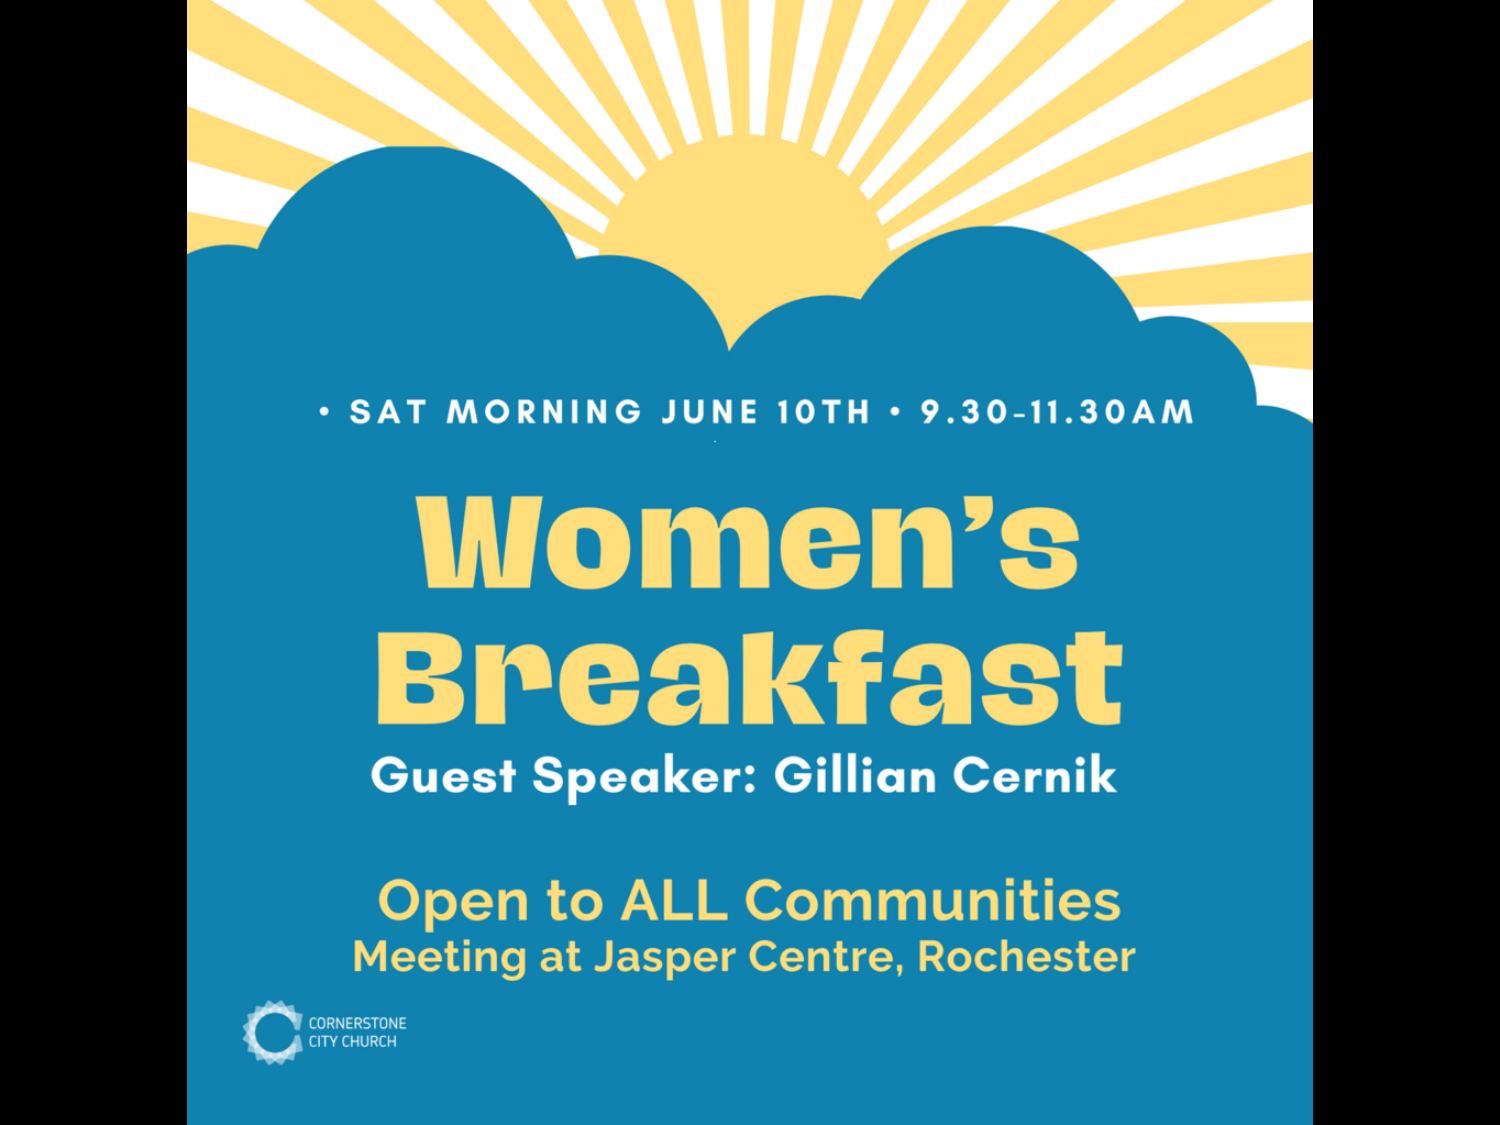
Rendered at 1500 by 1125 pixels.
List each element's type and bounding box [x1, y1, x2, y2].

list [187, 0, 1313, 1125]
